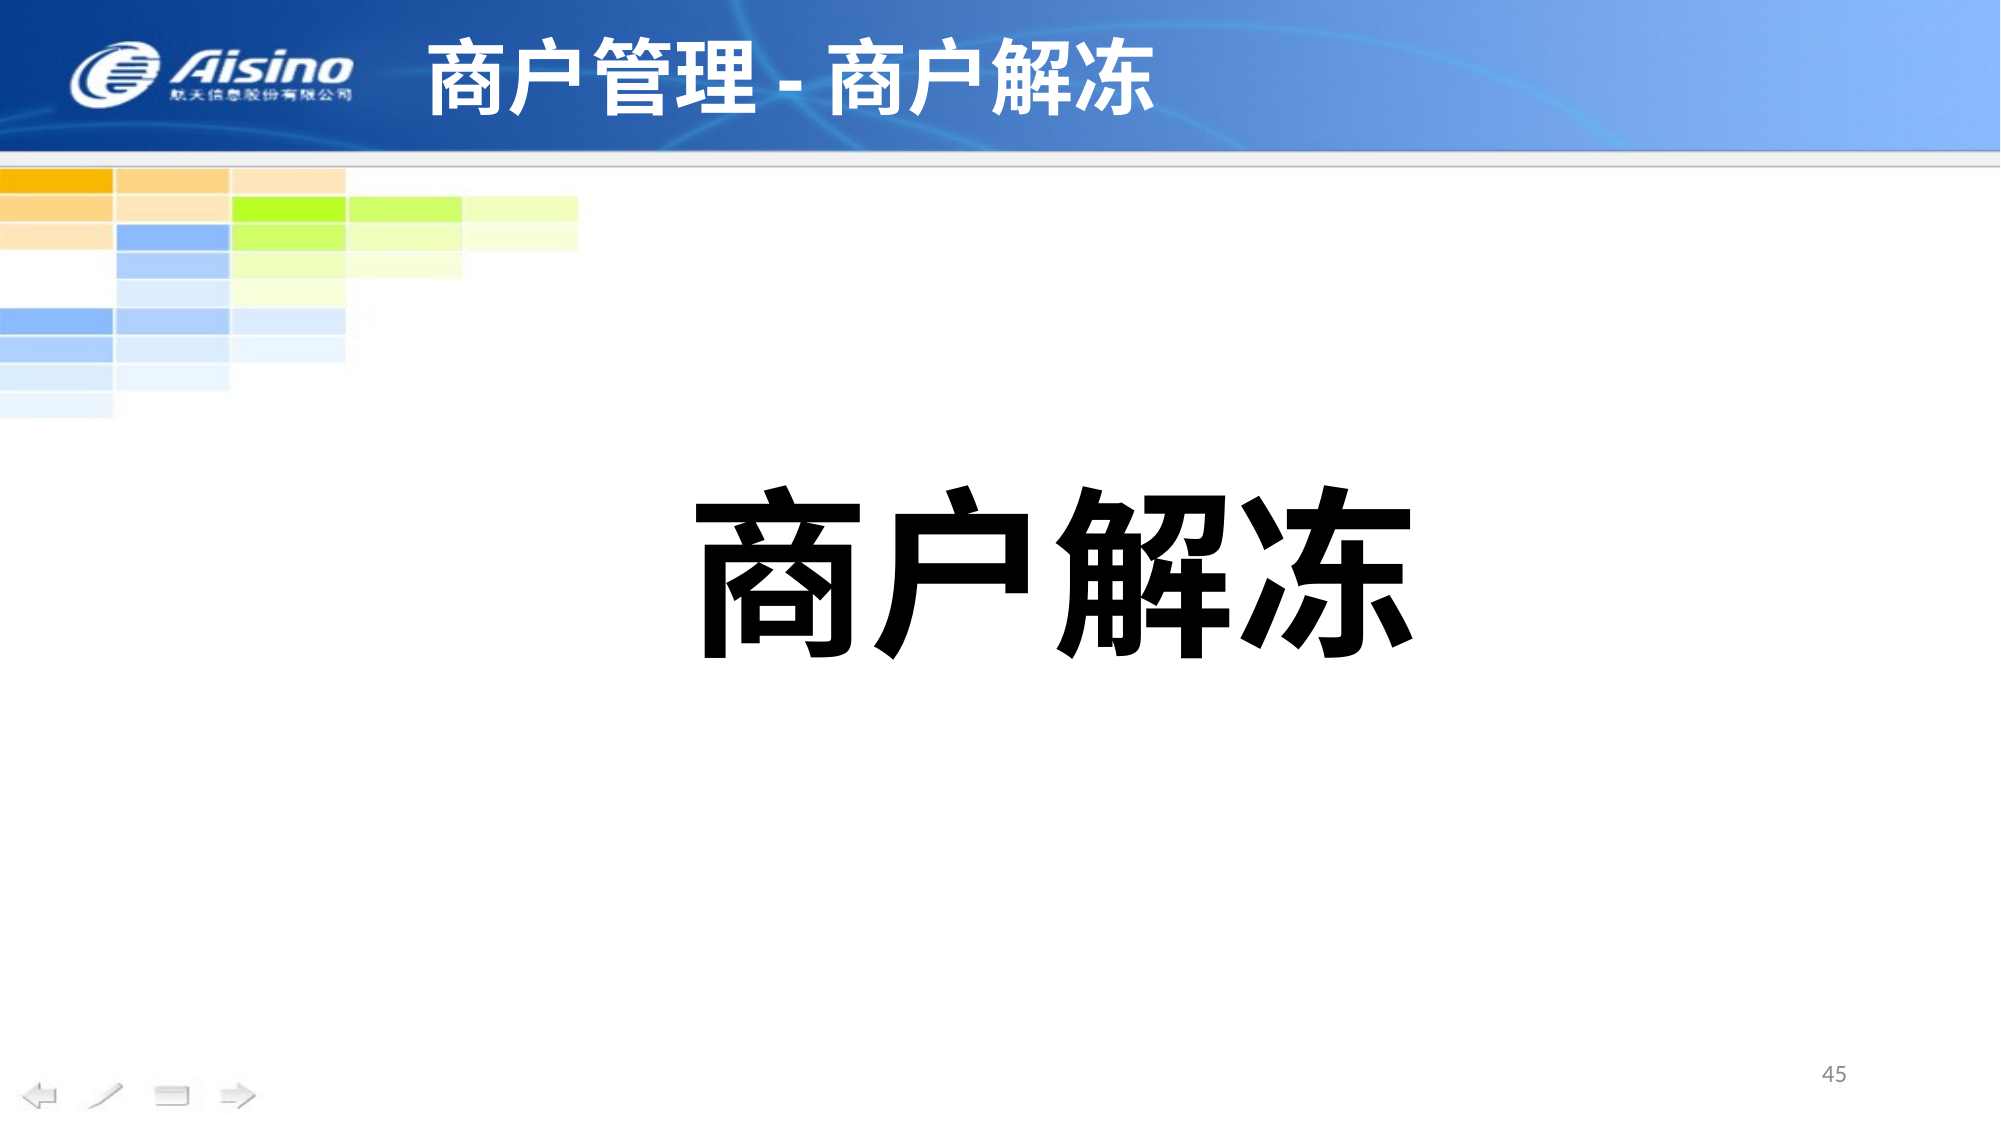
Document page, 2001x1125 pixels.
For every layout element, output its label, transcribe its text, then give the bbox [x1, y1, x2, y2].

title 商户管理-商户解冻 [409, 0, 2000, 181]
text_box 商户解冻 [570, 451, 1534, 687]
picture [0, 0, 2001, 1125]
slide_number 45 [1412, 1042, 1863, 1103]
